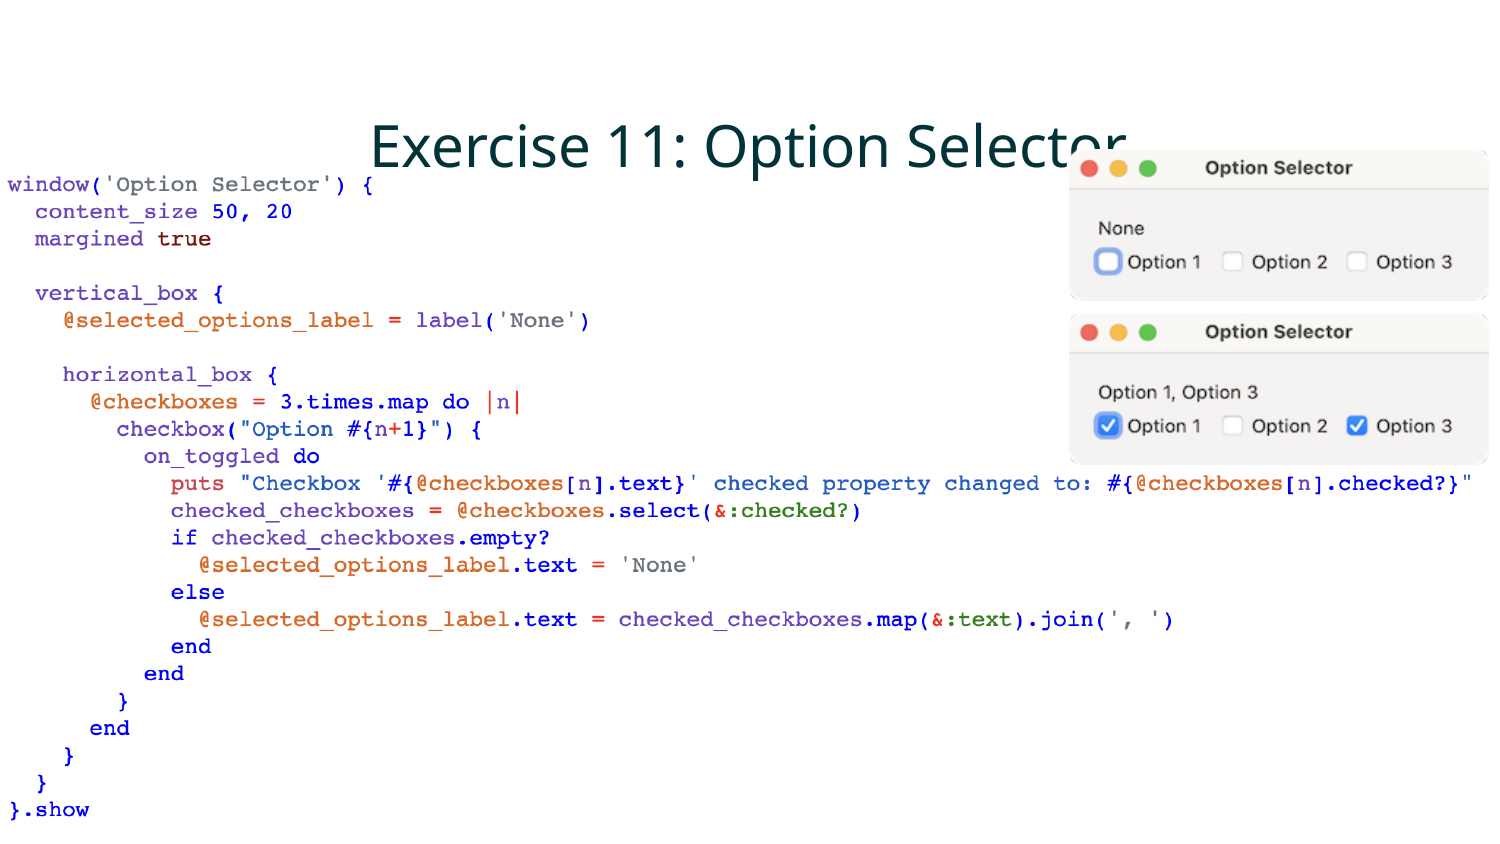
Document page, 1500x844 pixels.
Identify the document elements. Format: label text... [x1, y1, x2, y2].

title Exercise 11: Option Selector [66, 94, 1431, 166]
picture [0, 149, 1489, 838]
